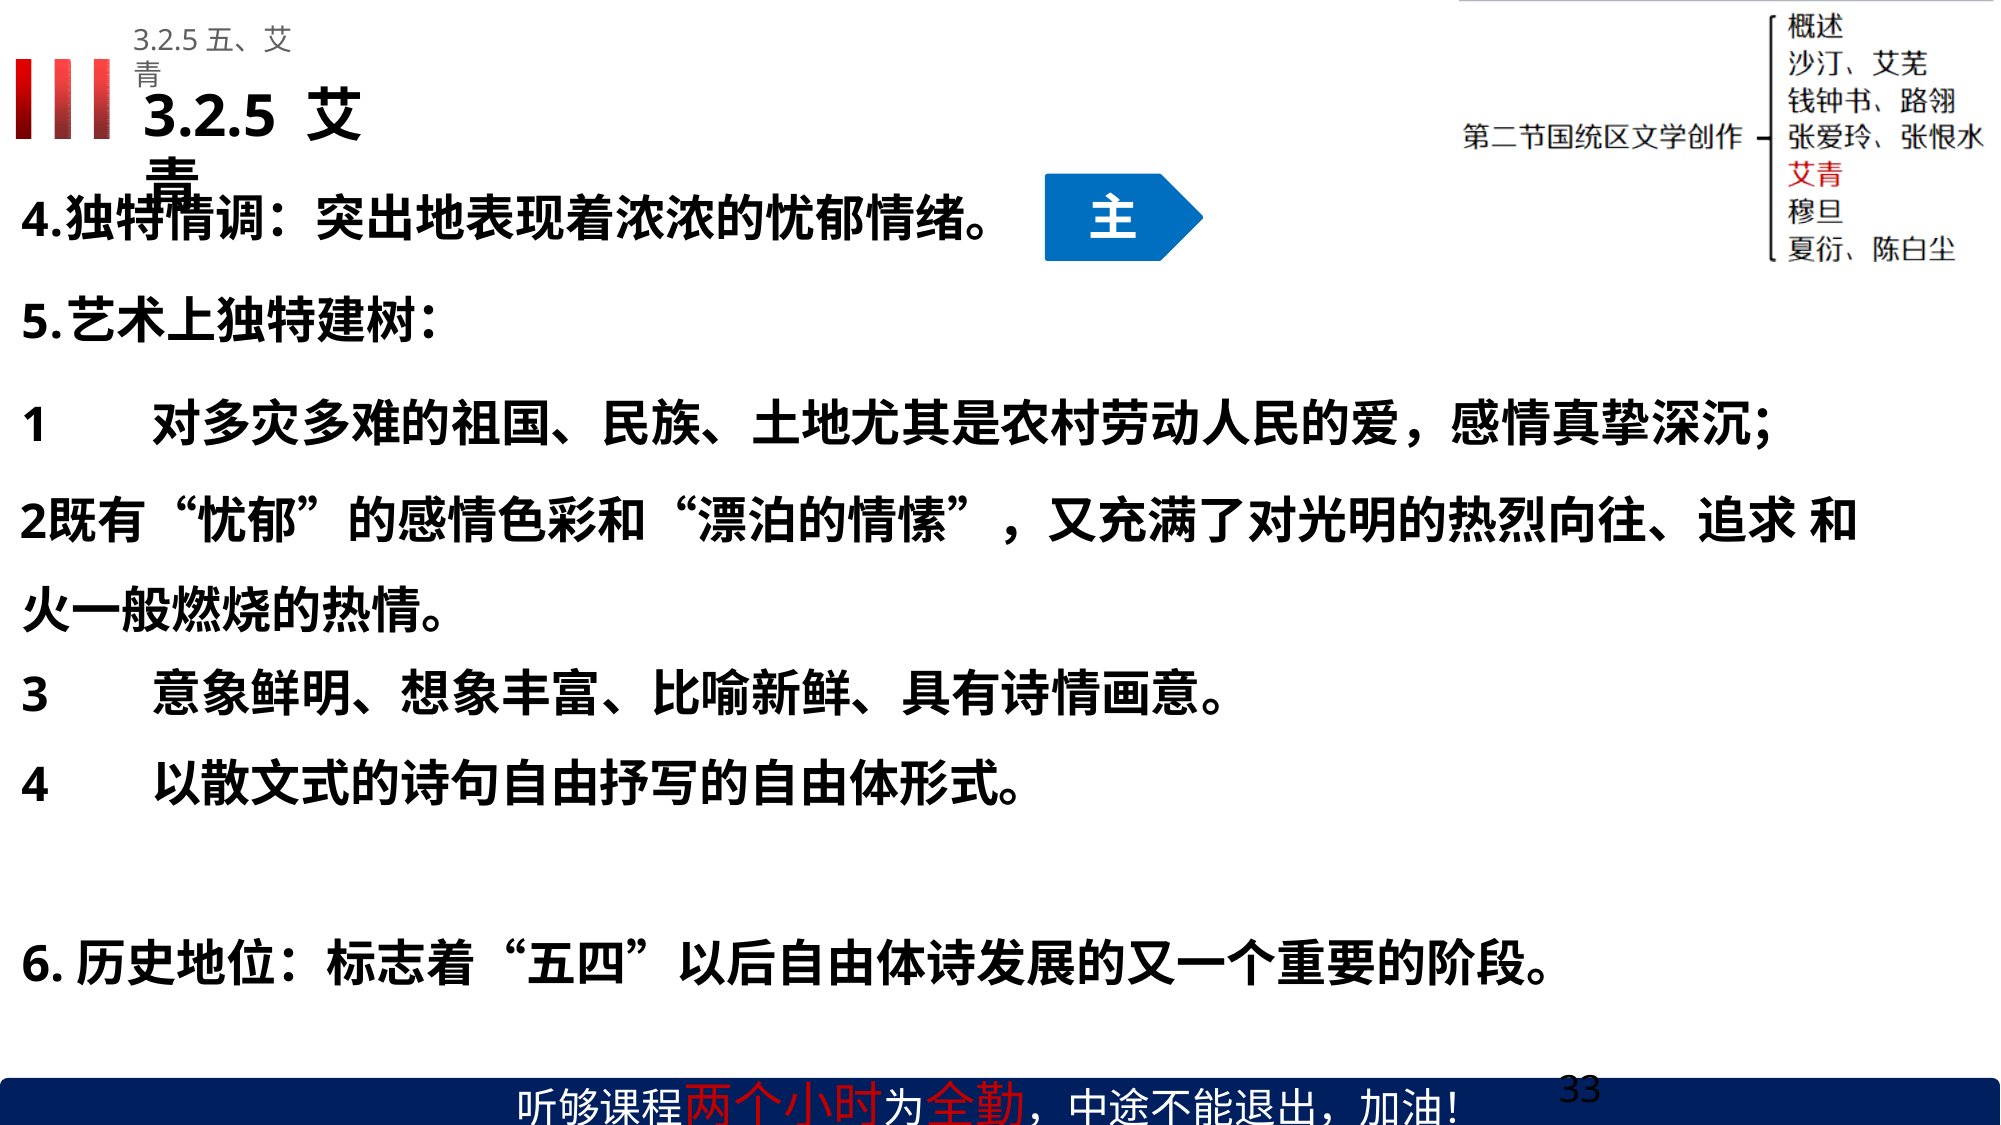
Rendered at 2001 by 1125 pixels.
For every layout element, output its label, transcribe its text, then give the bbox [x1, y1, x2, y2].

text_box 独特情调：突出地表现着浓浓的忧郁情绪。 艺术上独特建树： [19, 184, 1015, 349]
text_box [0, 1077, 2000, 1125]
picture [15, 59, 32, 139]
text_box 主 [1086, 183, 1141, 246]
text_box [1047, 176, 1201, 259]
text_box [93, 59, 110, 139]
text_box 对多灾多难的祖国、民族、土地尤其是农村劳动人民的爱，感情真挚深沉； 既有“忧郁”的感情色彩和“漂泊的情愫”，又充满了对光明的热烈向往、追求 和火一般燃烧的热情。 意象鲜明、想象丰富、比喻新鲜、具有诗情画意。 以散文式的诗句自由抒写的自由体形式。 6.历史地位：标志着“五四”以后自由体诗发展的又一个重要的阶段。 [19, 358, 1904, 991]
text_box [1458, 0, 1994, 262]
footer 听够课程两个小时为全勤，中途不能退出，加油！ [514, 1079, 1486, 1125]
text_box 3.2.5五、艾青 [131, 19, 319, 92]
title 3.2.5 艾青 [141, 76, 422, 184]
text_box [54, 59, 71, 139]
text_box [1554, 1061, 1607, 1117]
